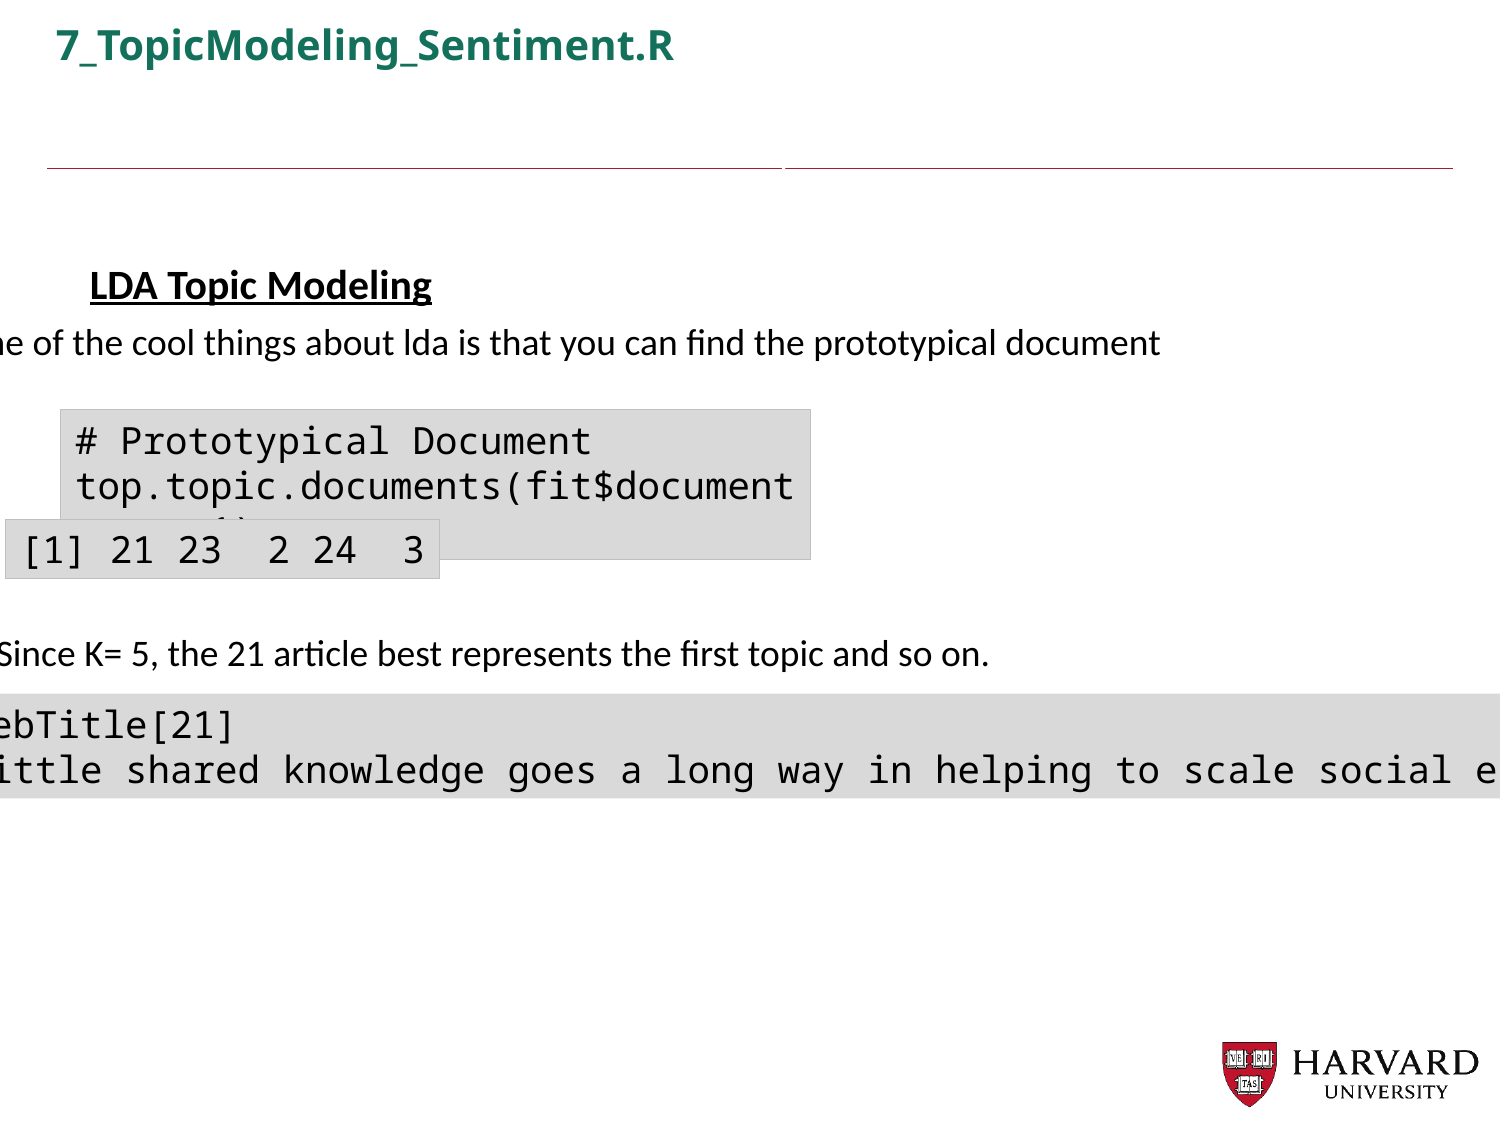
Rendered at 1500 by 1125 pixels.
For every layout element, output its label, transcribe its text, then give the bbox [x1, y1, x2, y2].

picture [1200, 1024, 1500, 1125]
text_box One of the cool things about lda is that you can find the prototypical document [0, 310, 1177, 371]
text_box > text$webTitle[21] [1] "A little shared knowledge goes a long way in helping to scale social enterprise" [0, 693, 1500, 799]
title 7_TopicModeling_Sentiment.R [41, 16, 1461, 91]
text_box Setup [685, 117, 817, 177]
text_box Since K= 5, the 21 article best represents the first topic and so on. [0, 622, 1007, 682]
text_box [1] 21 23 2 24 3 [5, 519, 440, 579]
text_box LDA Topic Modeling [75, 250, 447, 316]
text_box # Prototypical Document top.topic.documents(fit$document_sums,1) [60, 409, 811, 560]
